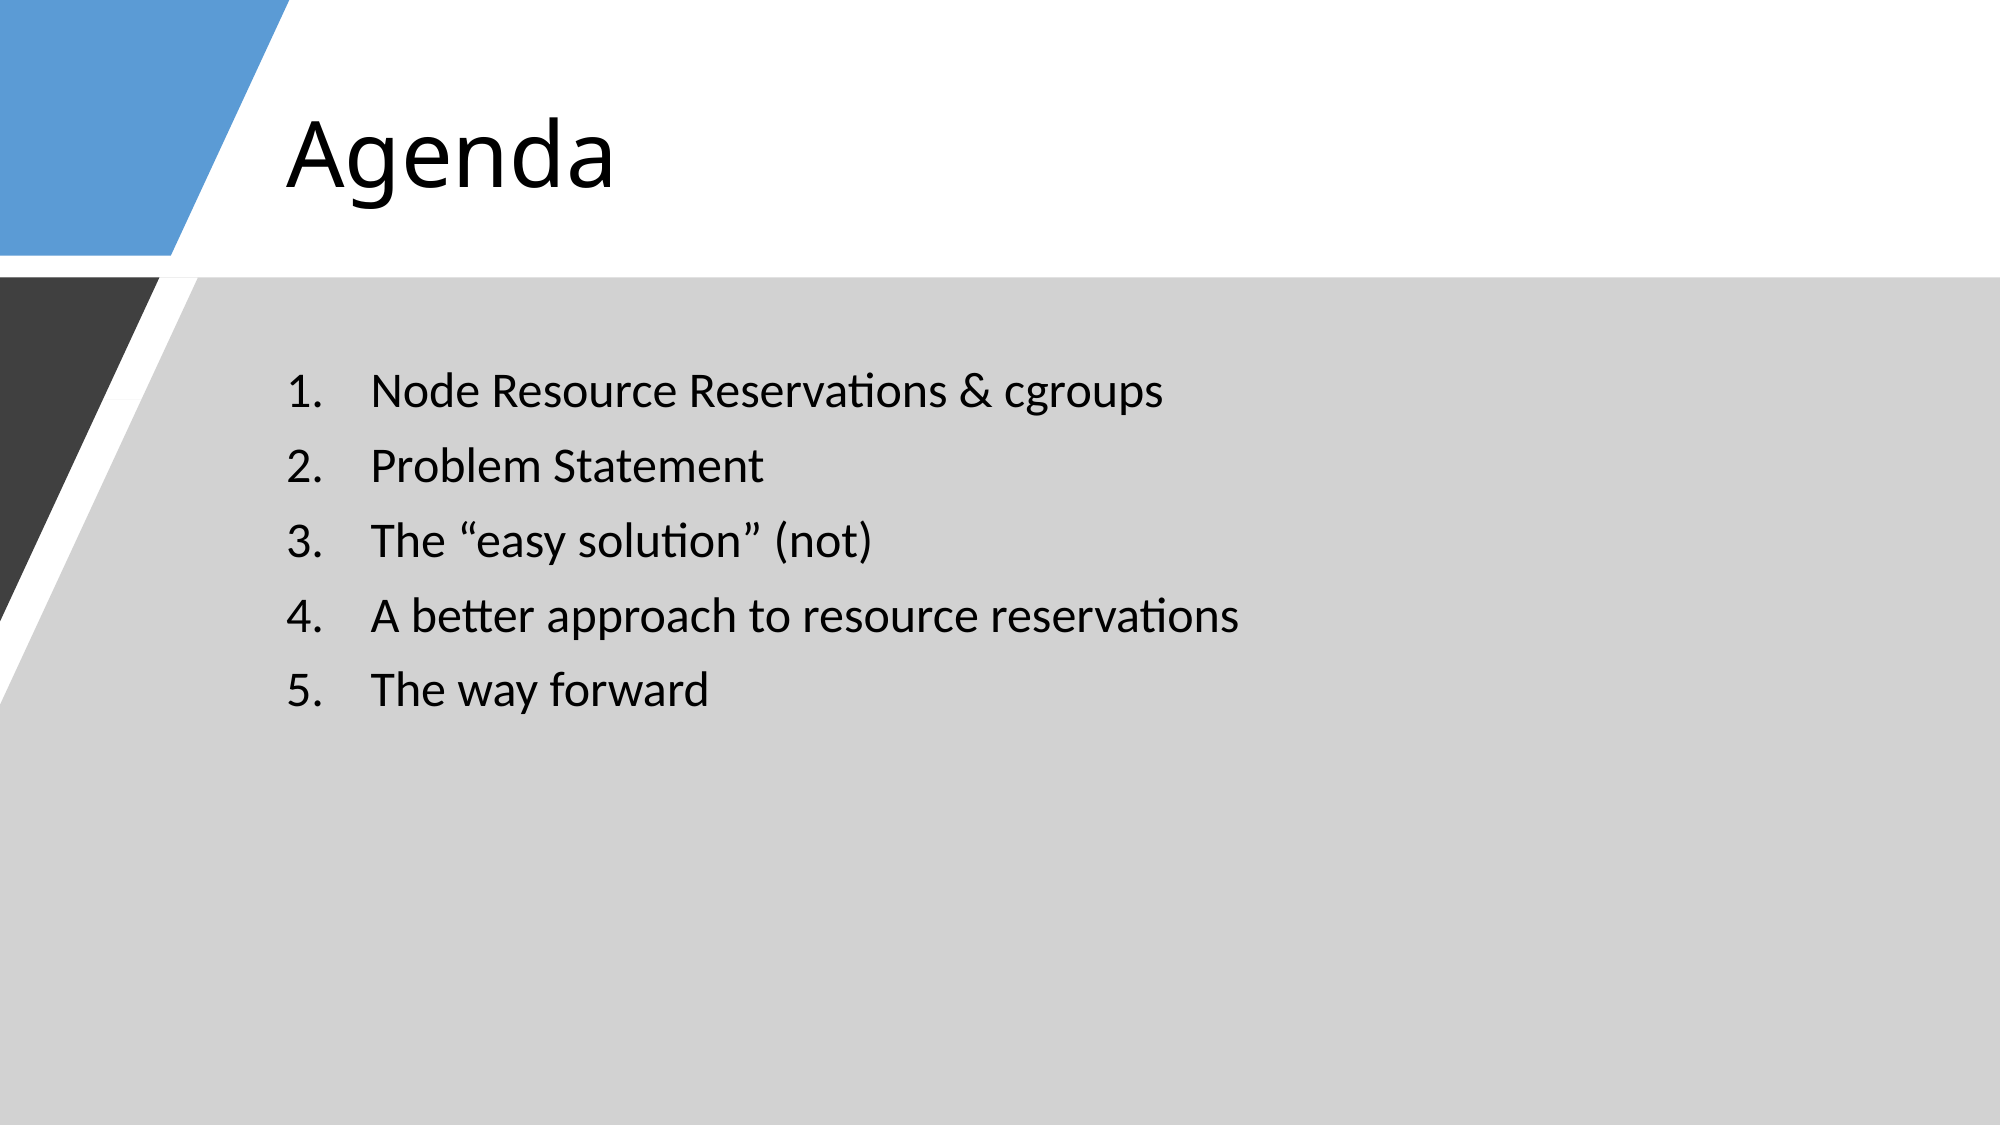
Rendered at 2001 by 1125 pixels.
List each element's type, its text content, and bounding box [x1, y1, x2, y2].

text_box [0, 0, 291, 257]
text_box [0, 276, 162, 622]
title Agenda [271, 60, 1808, 255]
list Node Resource Reservations & cgroups Problem Statement The “easy solution” (not) A better approach to resource reservations The way forward [271, 356, 1808, 1020]
text_box [0, 276, 2000, 1125]
